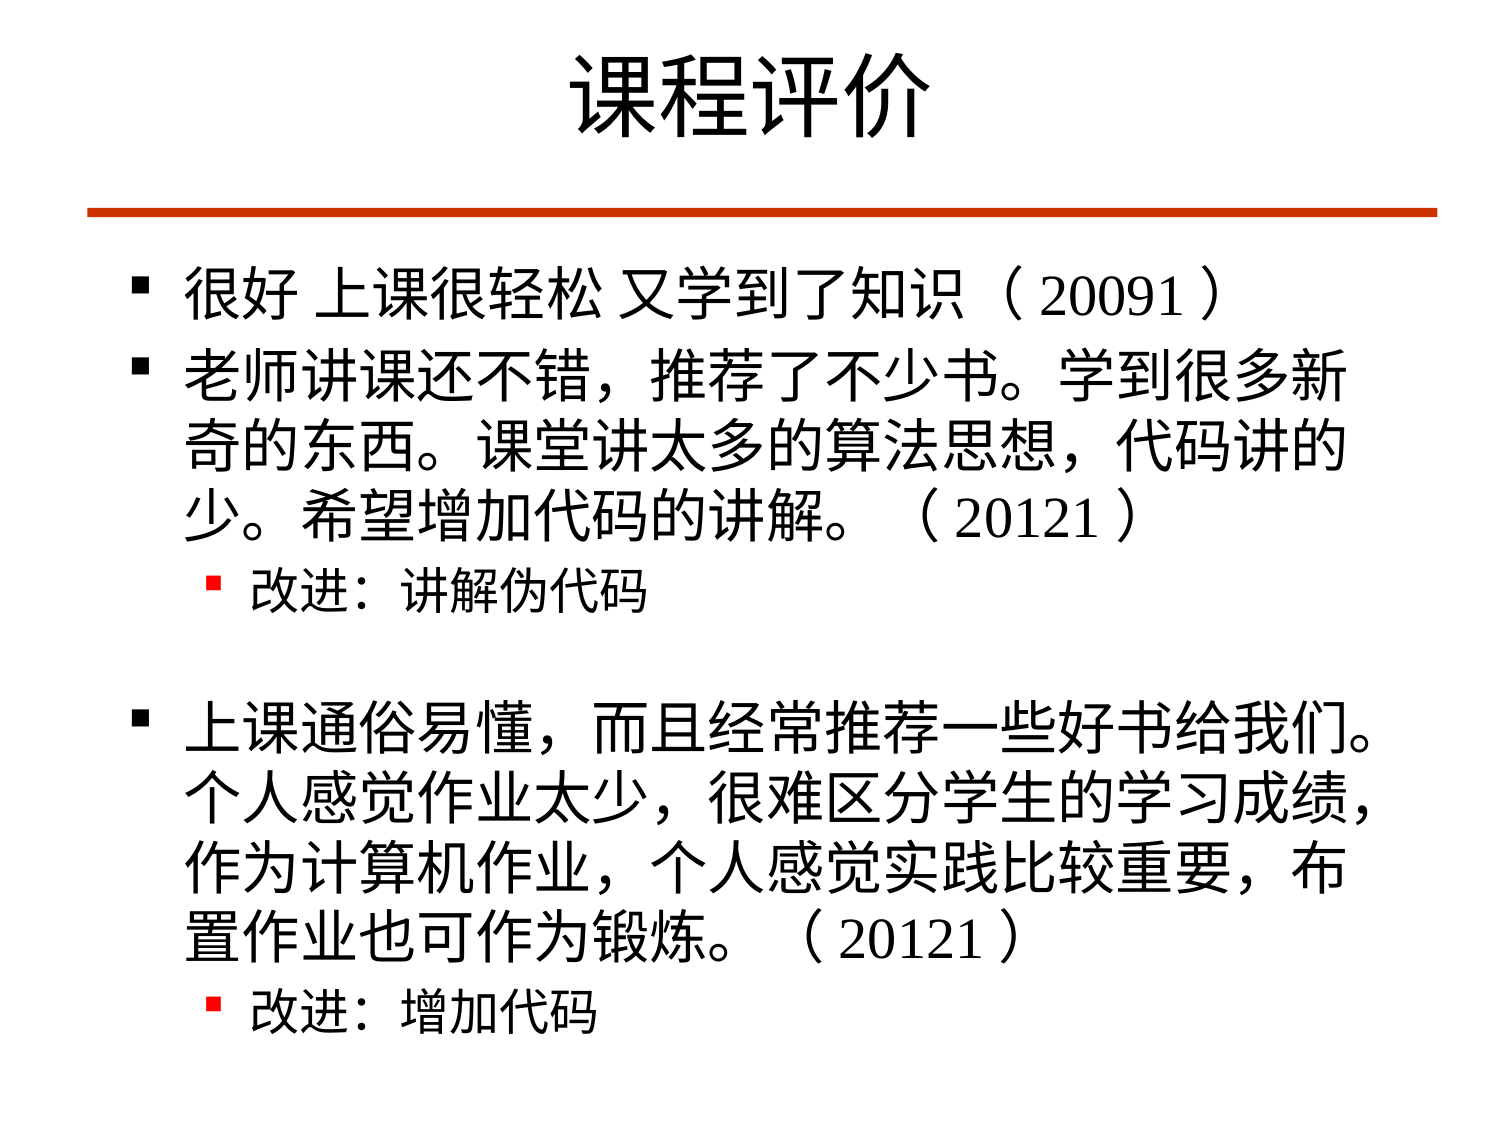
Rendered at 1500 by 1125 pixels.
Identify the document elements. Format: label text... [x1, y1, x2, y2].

list 很好 上课很轻松 又学到了知识（20091） 老师讲课还不错，推荐了不少书。学到很多新奇的东西。课堂讲太多的算法思想，代码讲的少。希望增加代码的讲解。（20121） 改进：讲解伪代码 上课通俗易懂，而且经常推荐一些好书给我们。个人感觉作业太少，很难区分学生的学习成绩，作为计算机作业，个人感觉实践比较重要，布置作业也可作为锻炼。（20121） 改进：增加代码 [112, 249, 1388, 1000]
title 课程评价 [112, 0, 1388, 188]
